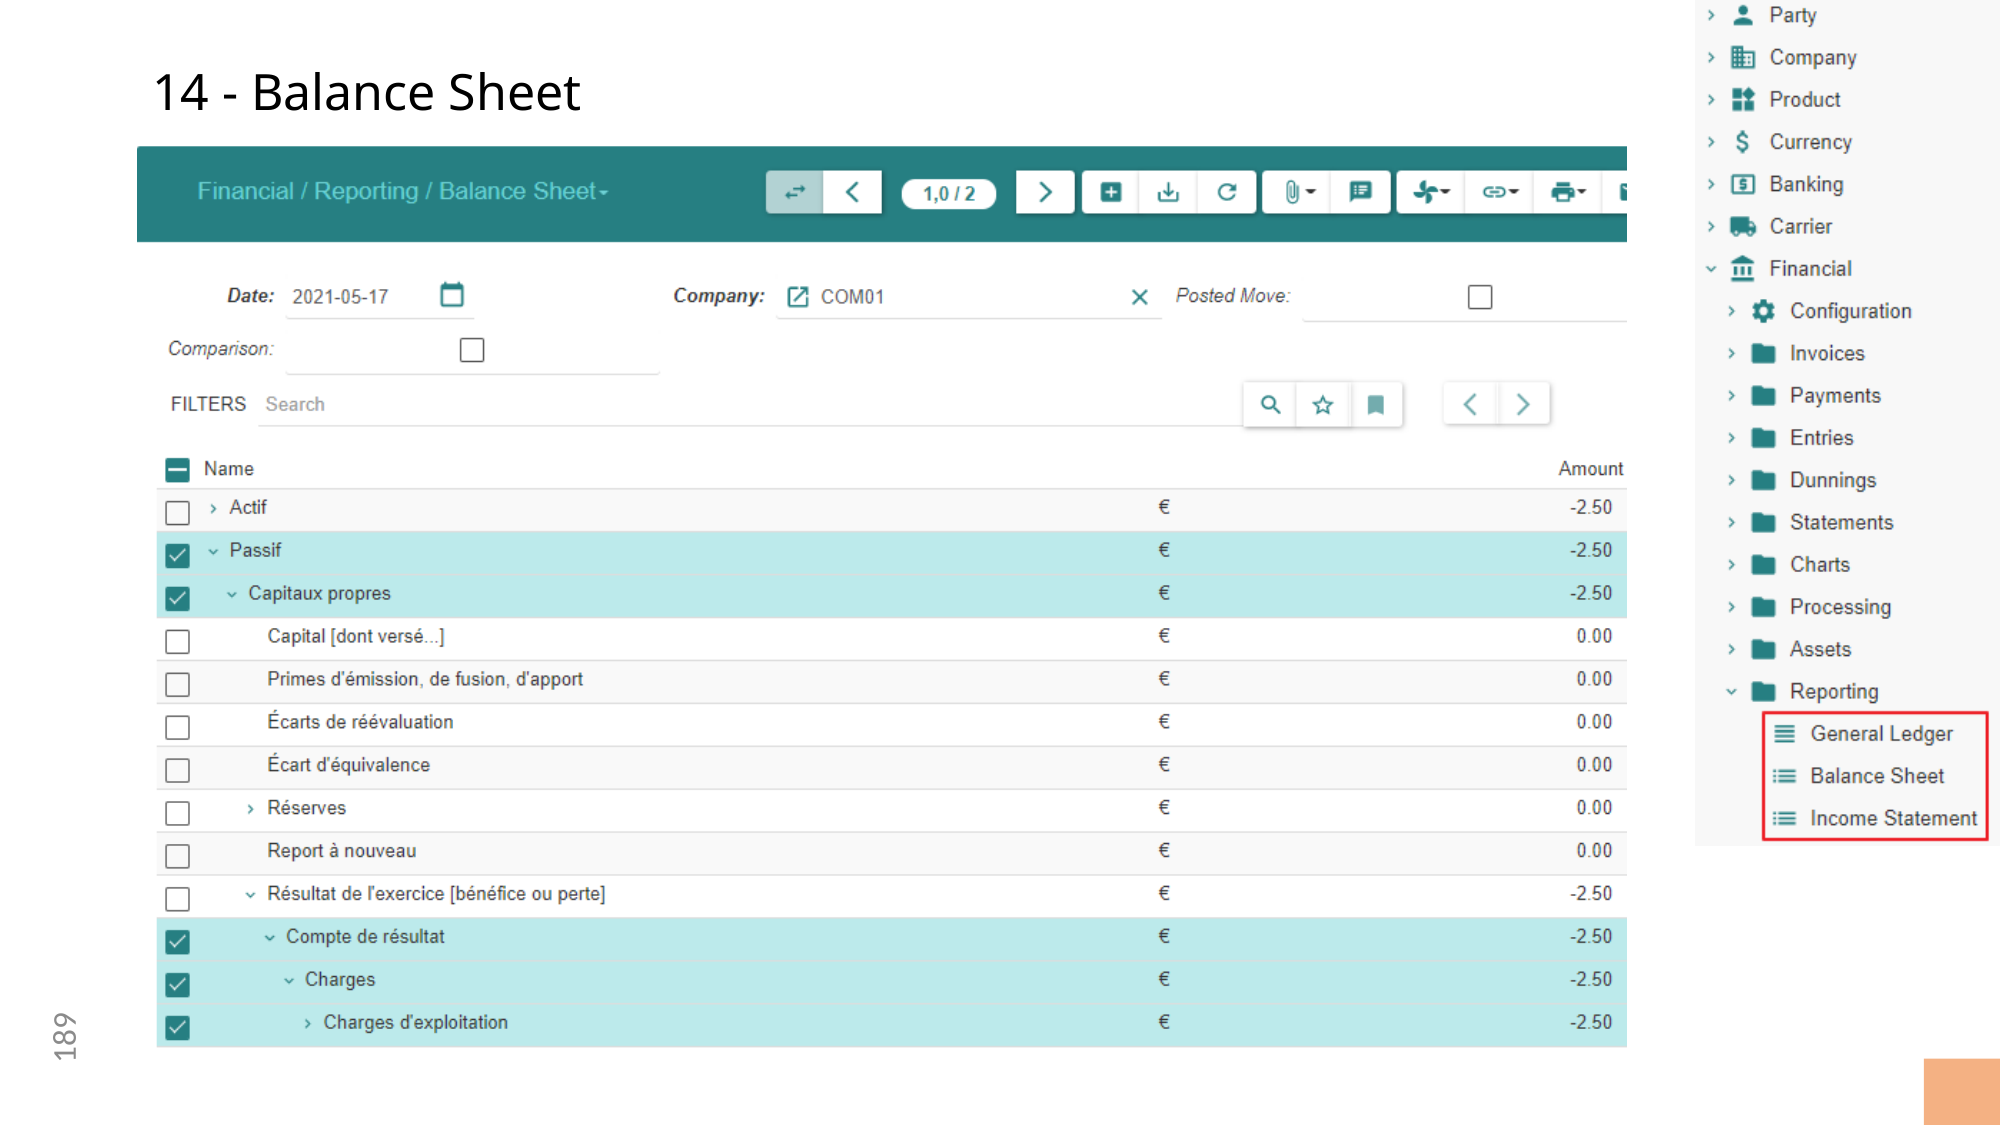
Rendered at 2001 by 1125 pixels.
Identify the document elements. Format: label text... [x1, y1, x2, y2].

picture [137, 145, 1627, 1049]
text_box [1923, 1058, 2000, 1125]
title 14 - Balance Sheet [137, 59, 1695, 136]
picture [1695, 0, 2000, 846]
slide_number 189 [32, 969, 93, 1108]
